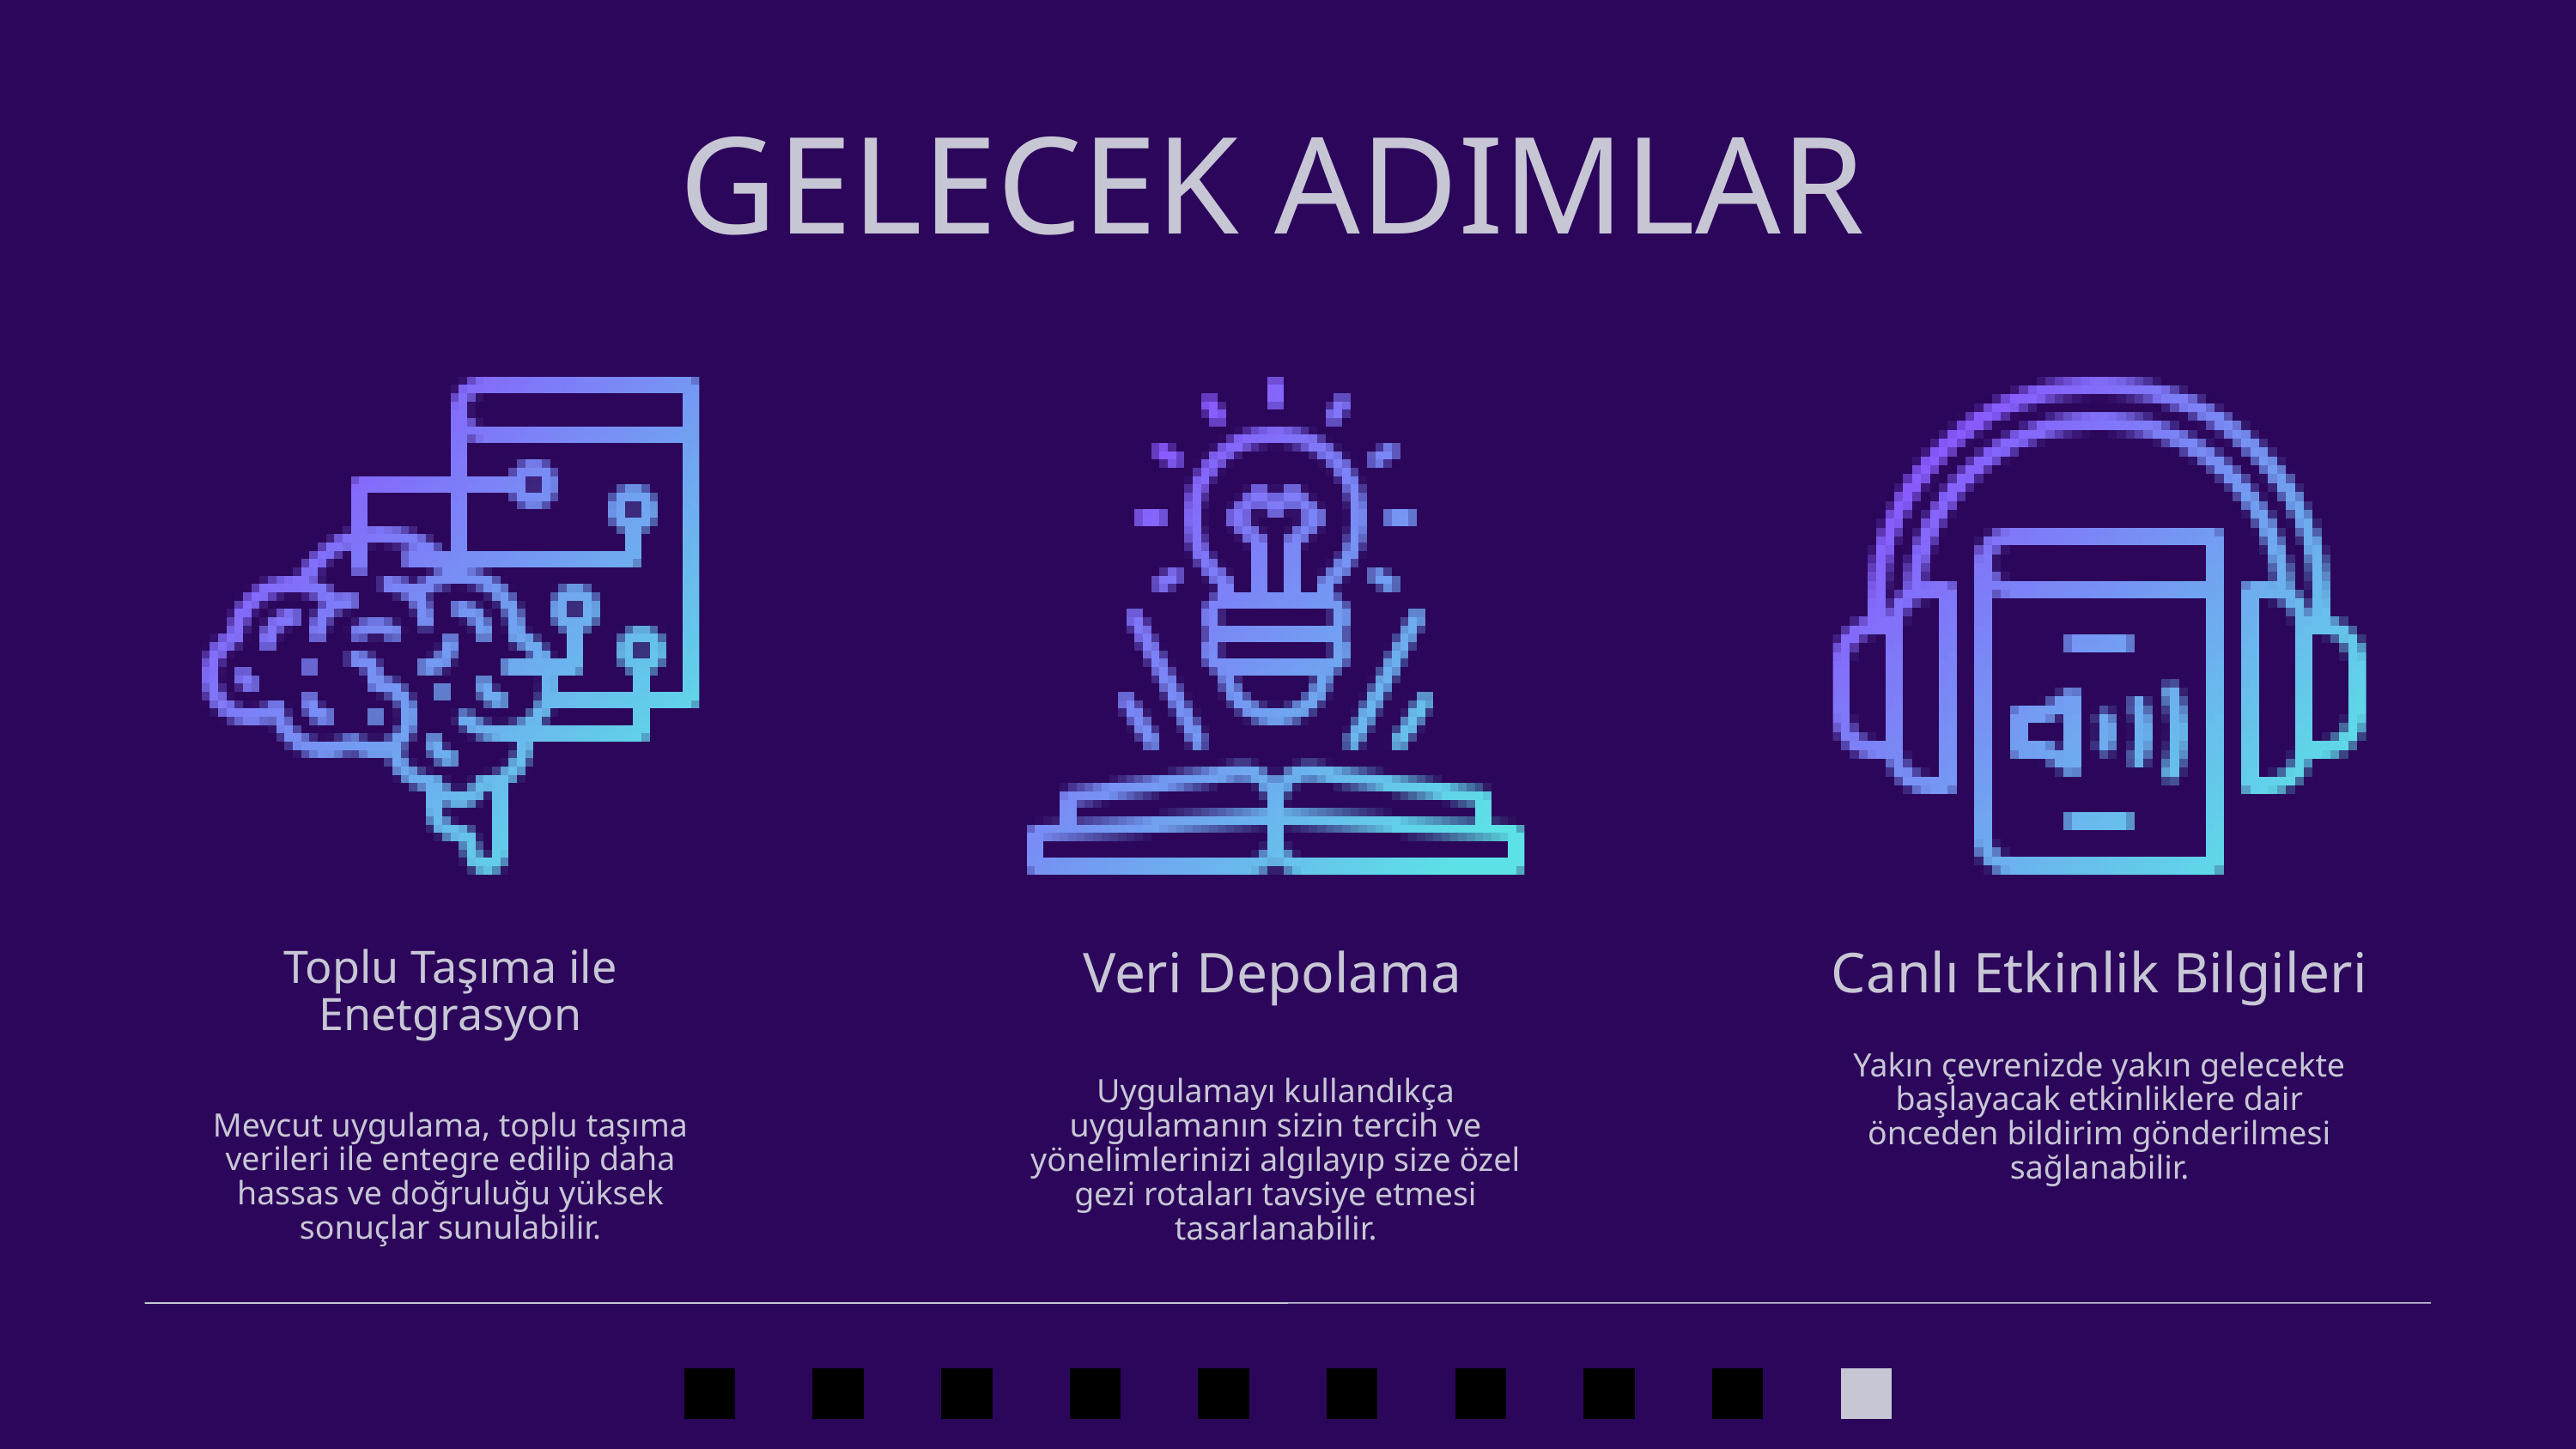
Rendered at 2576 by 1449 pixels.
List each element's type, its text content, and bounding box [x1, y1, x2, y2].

text_box Canlı Etkinlik Bilgileri [1696, 945, 2503, 1004]
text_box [1583, 1367, 1636, 1420]
text_box Veri Depolama [963, 945, 1582, 1004]
text_box [1027, 377, 1525, 875]
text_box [1198, 1367, 1250, 1420]
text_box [812, 1367, 865, 1420]
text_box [683, 1367, 736, 1420]
text_box Yakın çevrenizde yakın gelecekte başlayacak etkinliklere dair önceden bildirim gönderilmesi sağlanabilir. [1850, 1049, 2348, 1186]
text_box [1840, 1367, 1893, 1420]
text_box [201, 377, 700, 875]
text_box Toplu Taşıma ile Enetgrasyon [249, 944, 652, 1040]
text_box [1832, 377, 2366, 875]
text_box Uygulamayı kullandıkça uygulamanın sizin tercih ve yönelimlerinizi algılayıp size özel gezi rotaları tavsiye etmesi tasarlanabilir. [1027, 1075, 1525, 1246]
text_box GELECEK ADIMLAR [62, 118, 2483, 262]
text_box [1326, 1367, 1378, 1420]
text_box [1711, 1367, 1764, 1420]
text_box Mevcut uygulama, toplu taşıma verileri ile entegre edilip daha hassas ve doğruluğu yüksek sonuçlar sunulabilir. [202, 1108, 700, 1246]
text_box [1455, 1367, 1507, 1420]
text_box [1069, 1367, 1121, 1420]
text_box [940, 1367, 993, 1420]
